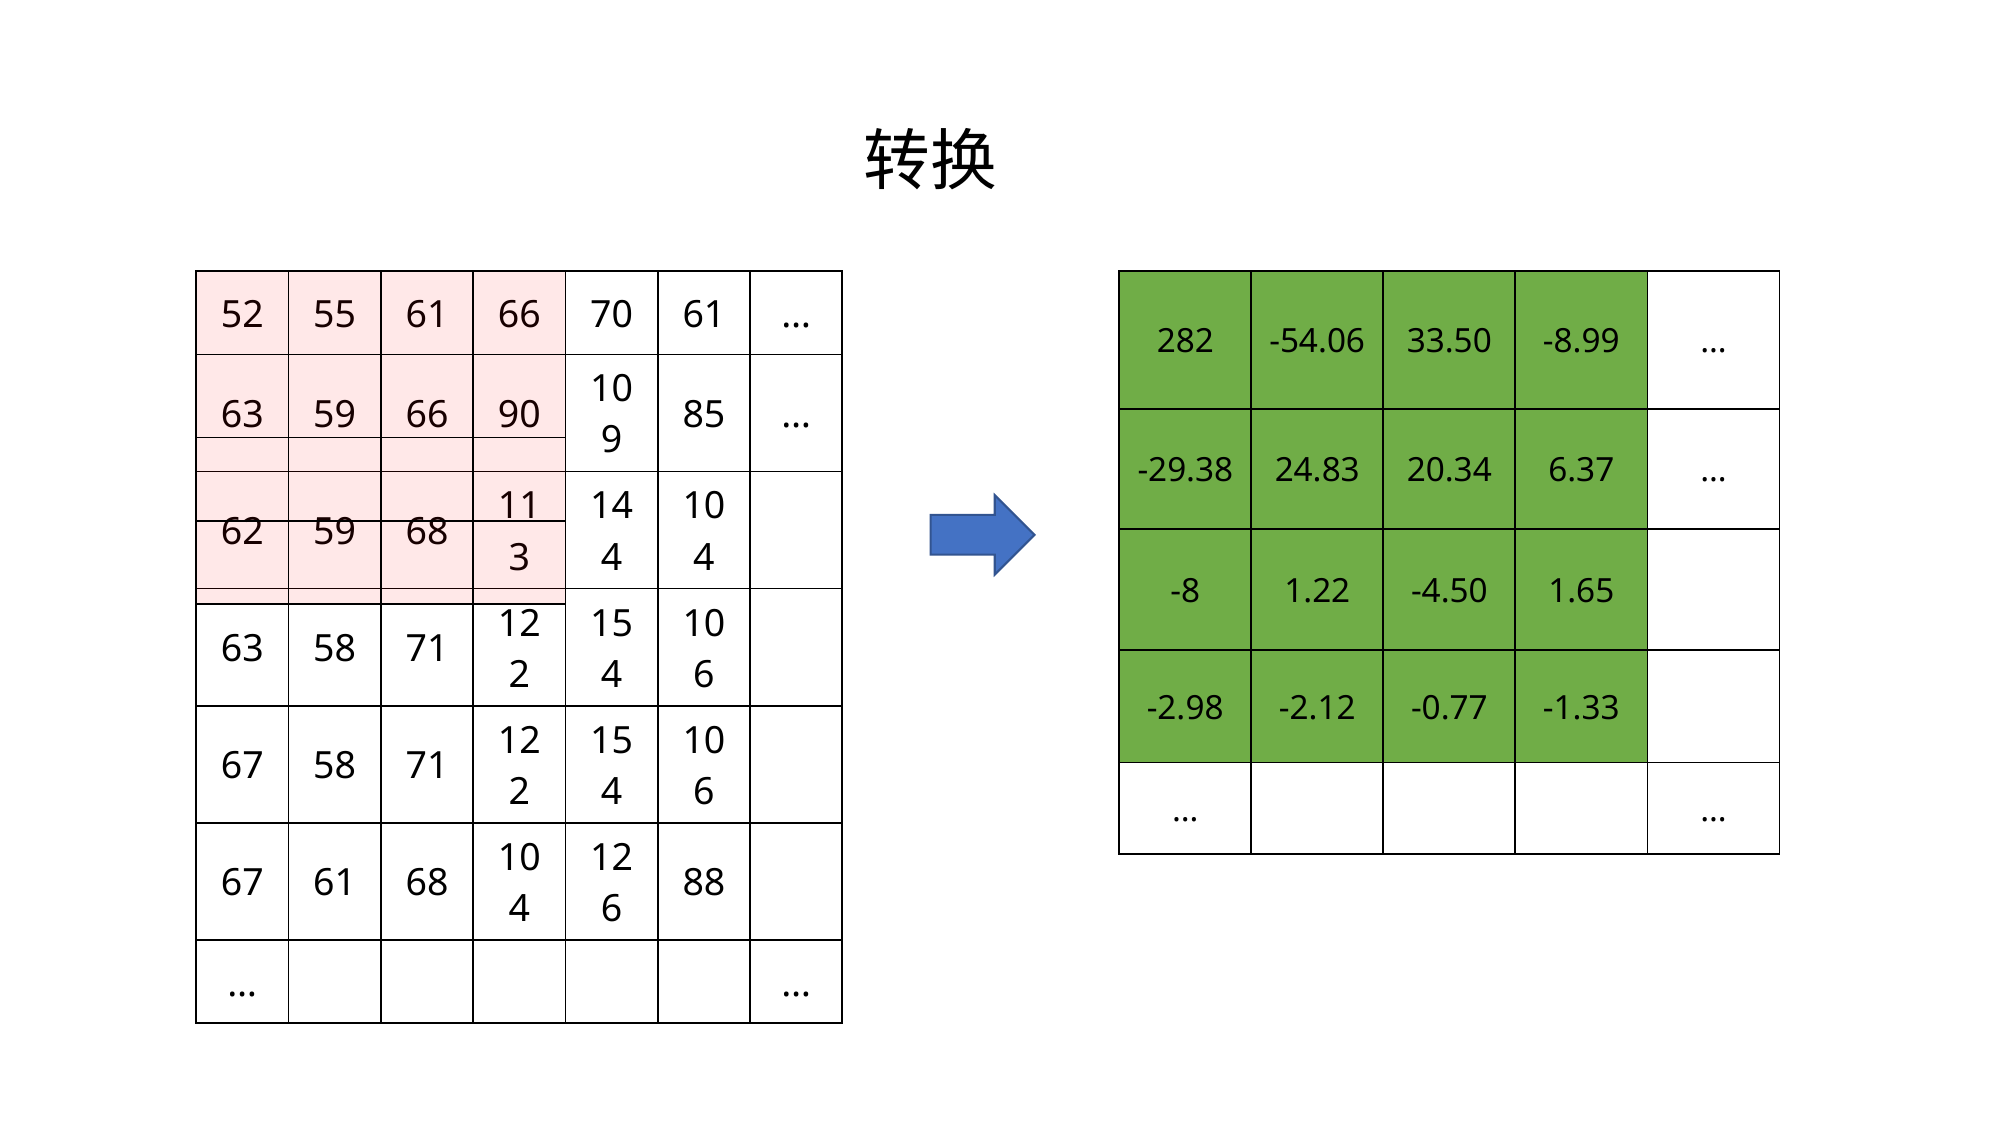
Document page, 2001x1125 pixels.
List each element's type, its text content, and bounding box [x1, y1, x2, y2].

table_cell 154 [566, 589, 657, 705]
text_box [929, 492, 1036, 578]
table_cell 67 [197, 824, 288, 939]
table_cell [382, 522, 472, 603]
table_cell [197, 522, 288, 603]
table_cell … [751, 941, 841, 1022]
table_cell -0.77 [1384, 651, 1514, 762]
table_cell 6.37 [1516, 410, 1647, 528]
table_cell 104 [659, 472, 749, 588]
table_cell 126 [566, 824, 657, 939]
table_cell [1384, 763, 1514, 853]
table_cell [289, 941, 380, 1022]
table_cell 1.22 [1252, 530, 1382, 649]
table_cell 71 [382, 605, 472, 705]
table_cell [289, 438, 380, 520]
table_cell [474, 941, 565, 1022]
table_cell … [751, 355, 841, 471]
table_cell -29.38 [1120, 410, 1250, 528]
table_cell … [1648, 763, 1779, 853]
table_header … [751, 272, 841, 354]
table_cell 106 [659, 589, 749, 705]
table_cell [751, 707, 841, 822]
table_cell [751, 824, 841, 939]
table_cell 61 [289, 824, 380, 939]
table_cell [382, 355, 472, 437]
table_cell [1516, 763, 1647, 853]
table_cell [289, 522, 380, 603]
table_cell [1648, 651, 1779, 762]
table_cell [382, 941, 472, 1022]
table_cell [197, 355, 288, 437]
table_cell 144 [566, 472, 657, 588]
table_header 282 [1120, 272, 1250, 408]
table_cell … [1648, 410, 1779, 528]
table_cell -1.33 [1516, 651, 1647, 762]
table_cell 85 [659, 355, 749, 471]
table_cell 154 [566, 707, 657, 822]
table_cell [659, 941, 749, 1022]
table_cell 1.65 [1516, 530, 1647, 649]
table_cell 63 [197, 605, 288, 705]
table_header 33.50 [1384, 272, 1514, 408]
table_cell [751, 589, 841, 705]
table_cell -2.12 [1252, 651, 1382, 762]
table_cell -2.98 [1120, 651, 1250, 762]
table_cell 106 [659, 707, 749, 822]
table_header -8.99 [1516, 272, 1647, 408]
table_cell [474, 355, 565, 437]
table_header -54.06 [1252, 272, 1382, 408]
table_cell 71 [382, 707, 472, 822]
table_cell [1648, 530, 1779, 649]
table_cell 20.34 [1384, 410, 1514, 528]
table_header [197, 272, 288, 354]
table_cell [751, 472, 841, 588]
table_cell 122 [474, 605, 565, 705]
table_cell [197, 438, 288, 520]
table_cell 24.83 [1252, 410, 1382, 528]
table_cell [382, 438, 472, 520]
table_cell … [1120, 763, 1250, 853]
table_cell [1252, 763, 1382, 853]
table_cell … [197, 941, 288, 1022]
table_header [474, 272, 565, 354]
table_cell 122 [474, 707, 565, 822]
table_cell 104 [474, 824, 565, 939]
table_cell 68 [382, 824, 472, 939]
table_header [382, 272, 472, 354]
table_cell [474, 438, 565, 520]
table_cell -4.50 [1384, 530, 1514, 649]
table_cell 67 [197, 707, 288, 822]
text_box 转换 [849, 110, 1013, 206]
table_cell 58 [289, 605, 380, 705]
table_header … [1648, 272, 1779, 408]
table_cell 58 [289, 707, 380, 822]
table_header [289, 272, 380, 354]
table_header 61 [659, 272, 749, 354]
table_header 70 [566, 272, 657, 354]
table_cell 88 [659, 824, 749, 939]
table_cell 109 [566, 355, 657, 471]
table_cell [289, 355, 380, 437]
table_cell [566, 941, 657, 1022]
table_cell -8 [1120, 530, 1250, 649]
table_cell [474, 522, 565, 603]
